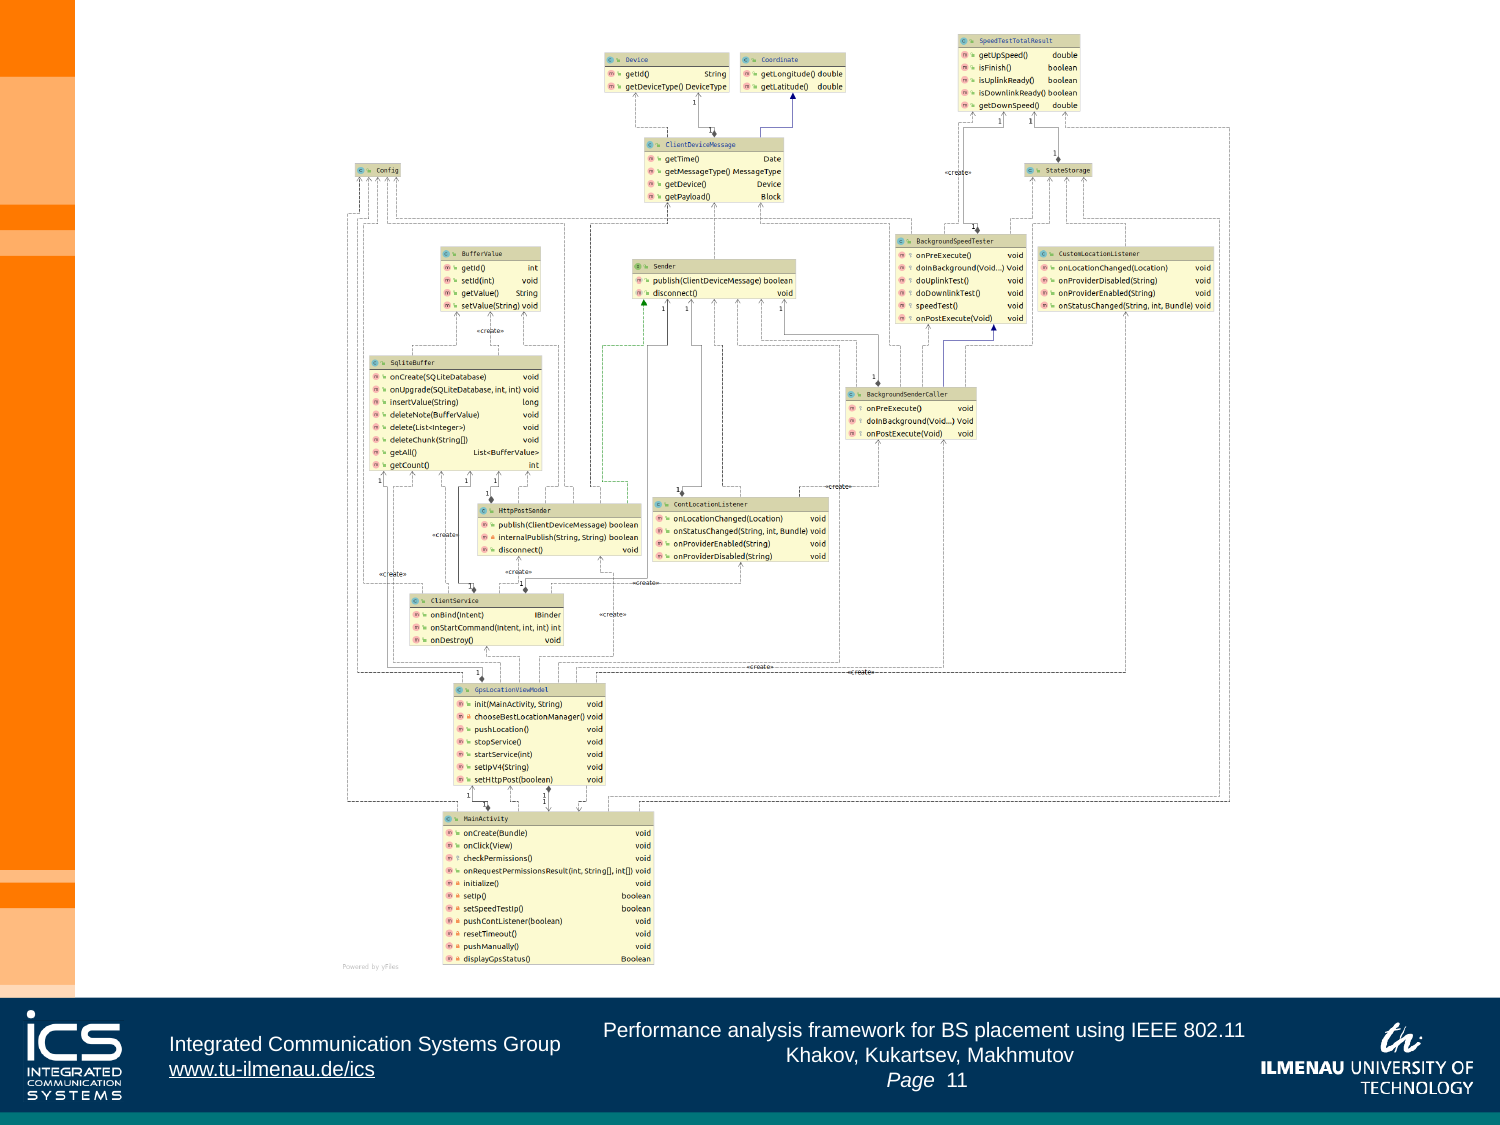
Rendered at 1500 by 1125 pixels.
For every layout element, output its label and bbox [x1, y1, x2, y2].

picture [337, 23, 1241, 975]
picture [1261, 1022, 1474, 1094]
picture [23, 1009, 124, 1102]
